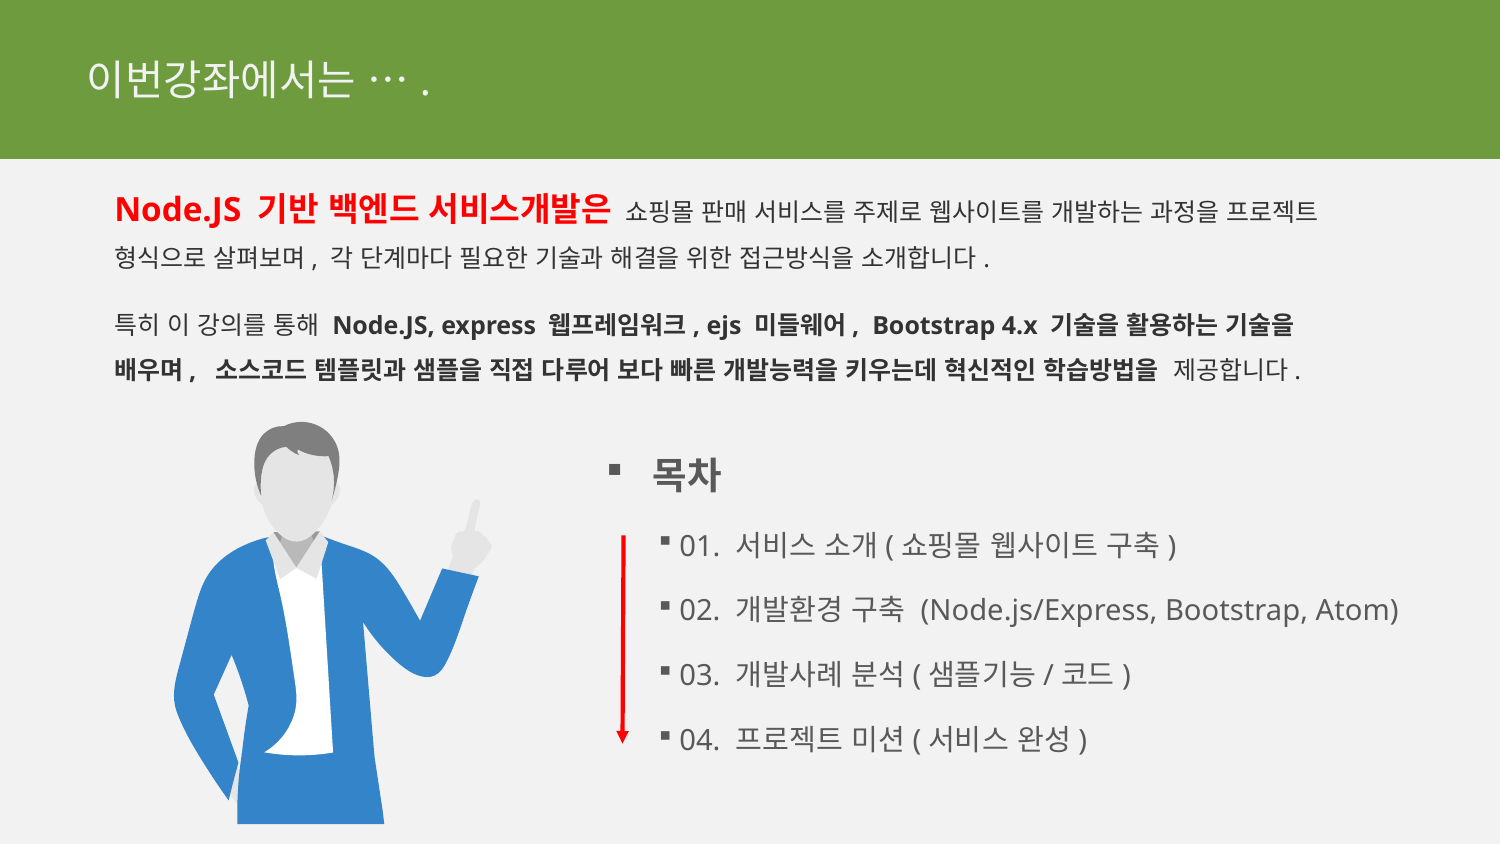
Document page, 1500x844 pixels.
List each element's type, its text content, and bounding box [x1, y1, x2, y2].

list 이번강좌에서는 …. [77, 54, 544, 116]
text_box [173, 421, 503, 825]
text_box Node.JS 기반 백엔드 서비스개발은 쇼핑몰 판매 서비스를 주제로 웹사이트를 개발하는 과정을 프로젝트 형식으로 살펴보며, 각 단계마다 필요한 기술과 해결을 위한 접근방식을 소개합니다. 특히 이 강의를 통해 Node.JS, express 웹프레임워크, ejs 미들웨어, Bootstrap 4.x 기술을 활용하는 기술을 배우며, 소스코드 템플릿과 샘플을 직접 다루어 보다 빠른 개발능력을 키우는데 혁신적인 학습방법을 제공합니다. [99, 160, 1384, 392]
text_box 목차 01. 서비스 소개(쇼핑몰 웹사이트 구축) 02. 개발환경 구축 (Node.js/Express, Bootstrap, Atom) 03. 개발사례 분석(샘플기능/코드) 04. 프로젝트 미션(서비스 완성) [591, 421, 1419, 764]
